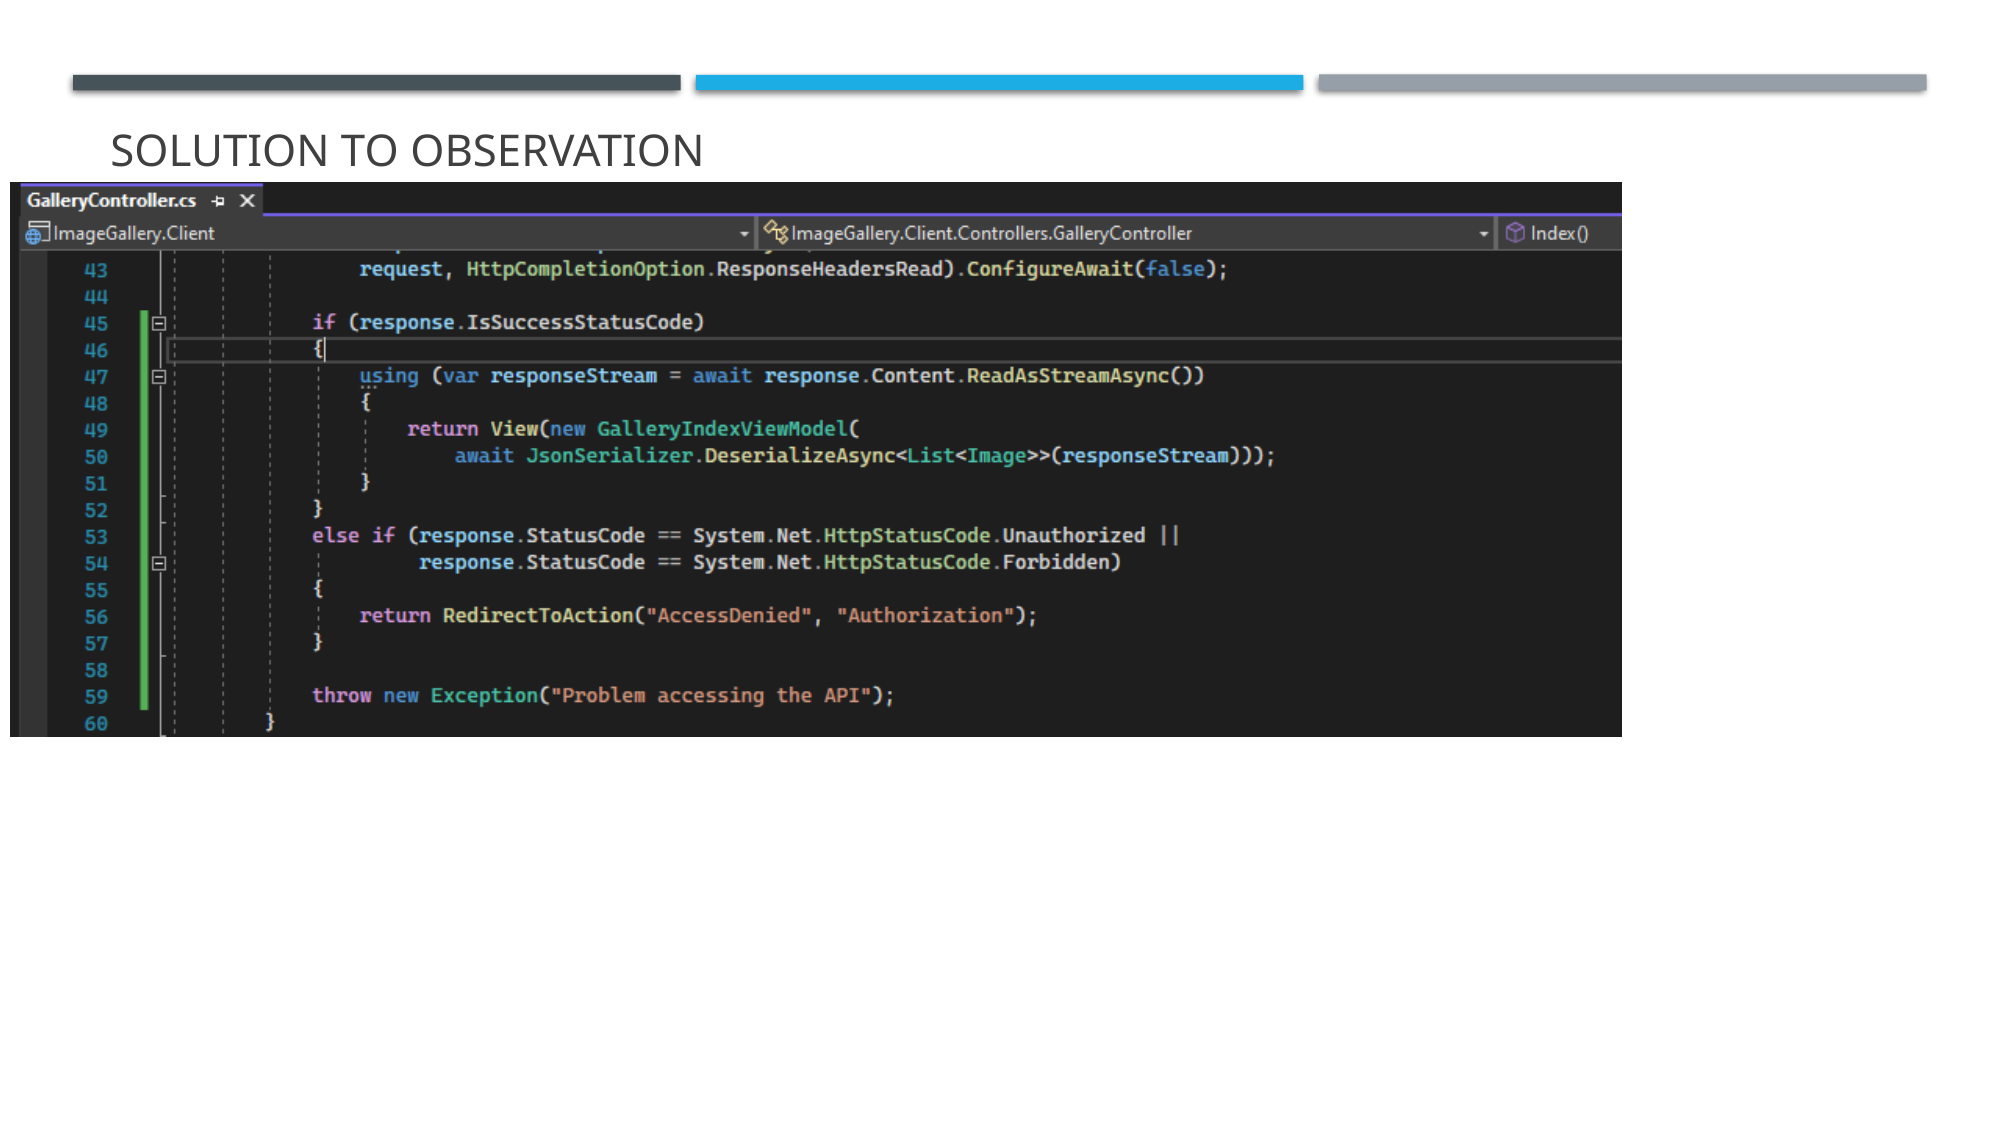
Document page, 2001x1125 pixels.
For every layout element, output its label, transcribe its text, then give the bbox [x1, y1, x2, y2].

title Solution to observation [95, 115, 1905, 183]
picture [9, 182, 1622, 737]
